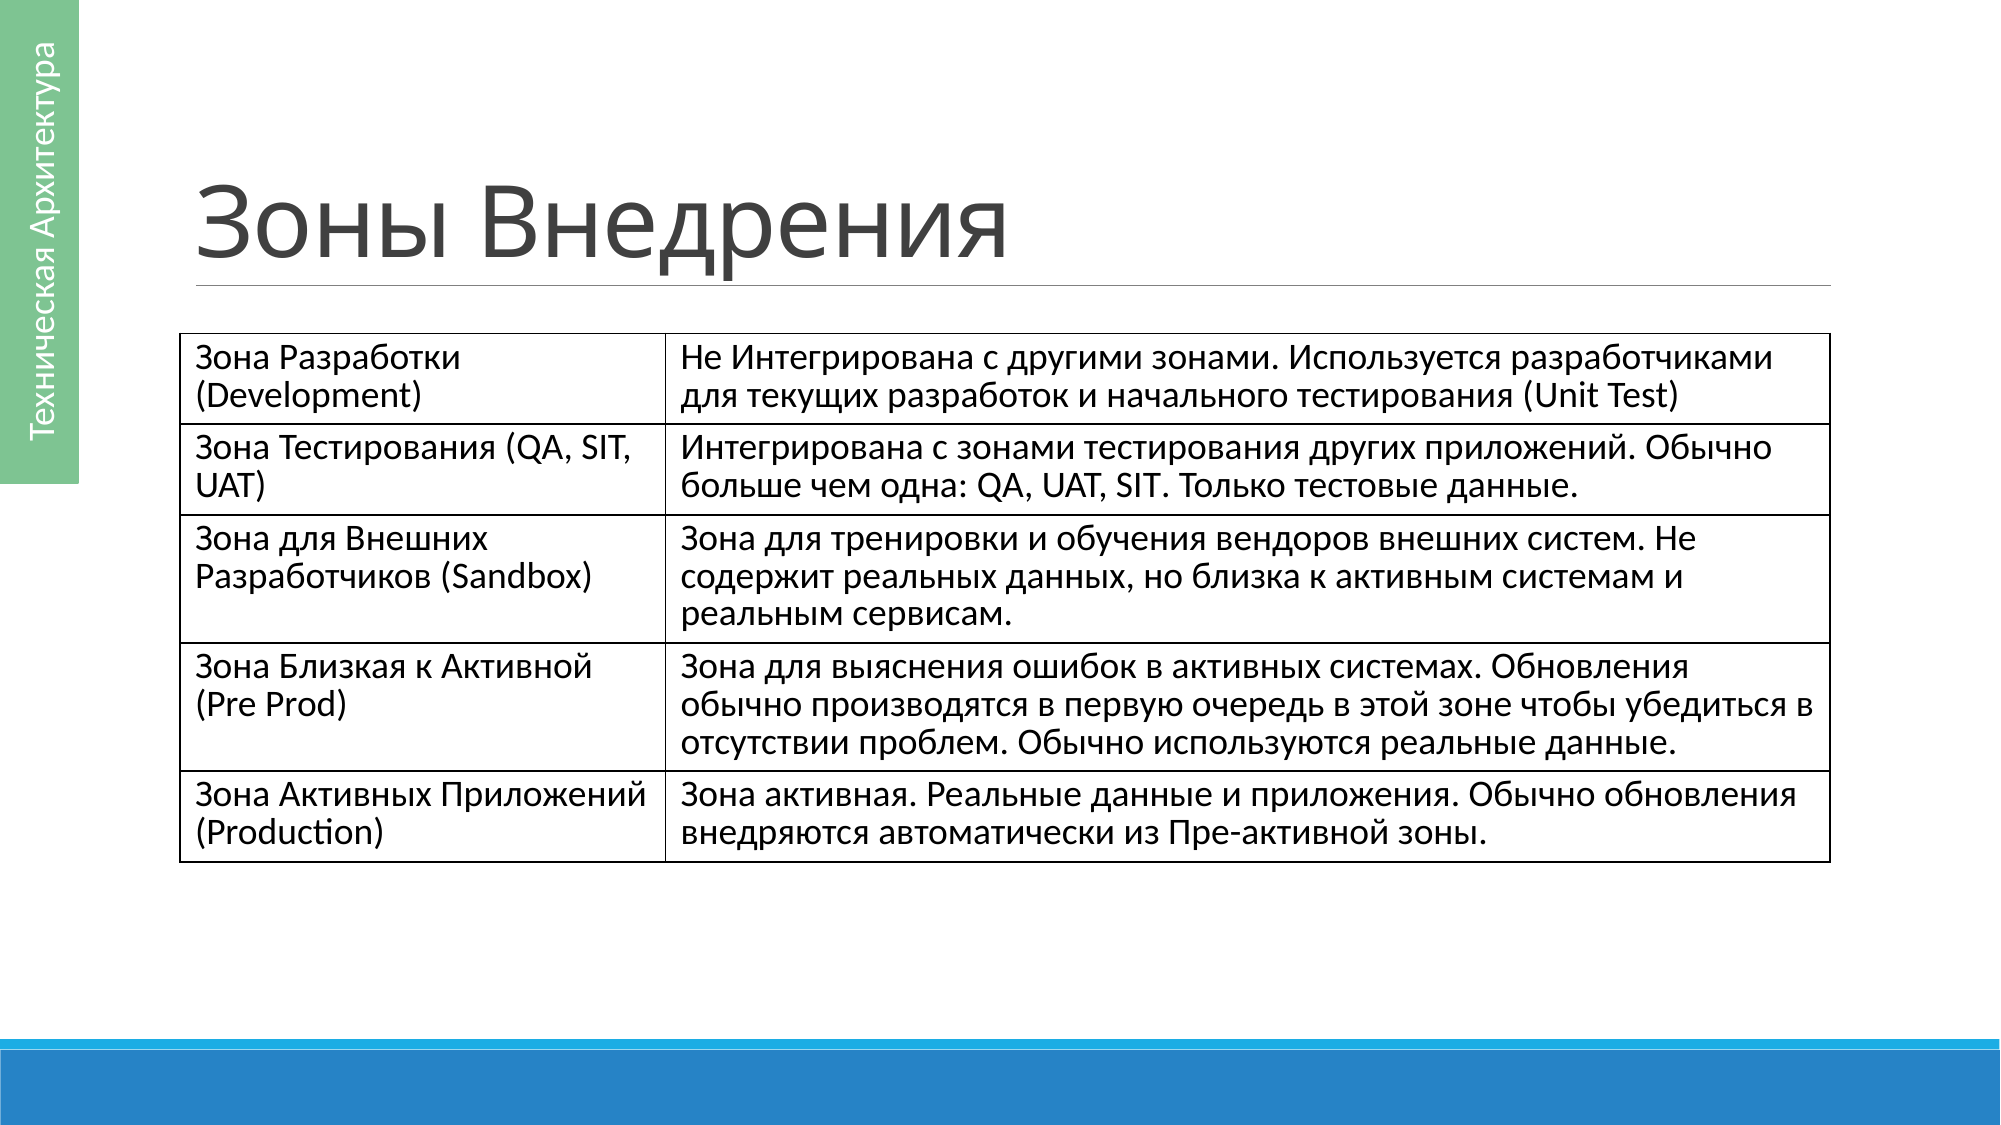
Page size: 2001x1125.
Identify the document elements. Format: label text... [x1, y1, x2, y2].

table_header Не Интегрирована с другими зонами. Используется разработчиками для текущих разработок и начального тестирования (Unit Test) [666, 334, 1829, 423]
table_header Зона Разработки (Development) [181, 334, 665, 423]
table_cell Зона активная. Реальные данные и приложения. Обычно обновления внедряются автоматически из Пре-активной зоны. [666, 772, 1829, 861]
table_cell Интегрирована с зонами тестирования других приложений. Обычно больше чем одна: QA, UAT, SIT. Только тестовые данные. [666, 425, 1829, 514]
table_cell Зона Близкая к Активной (Pre Prod) [181, 644, 665, 770]
table_cell Зона Тестирования (QA, SIT, UAT) [181, 425, 665, 514]
text_box Техническая Архитектура [0, 0, 79, 484]
table_cell Зона Активных Приложений (Production) [181, 772, 665, 861]
table_cell Зона для Внешних Разработчиков (Sandbox) [181, 516, 665, 642]
table_cell Зона для выяснения ошибок в активных системах. Обновления обычно производятся в первую очередь в этой зоне чтобы убедиться в отсутствии проблем. Обычно используются реальные данные. [666, 644, 1829, 770]
table_cell Зона для тренировки и обучения вендоров внешних систем. Не содержит реальных данных, но близка к активным системам и реальным сервисам. [666, 516, 1829, 642]
title Зоны Внедрения [180, 47, 1830, 285]
